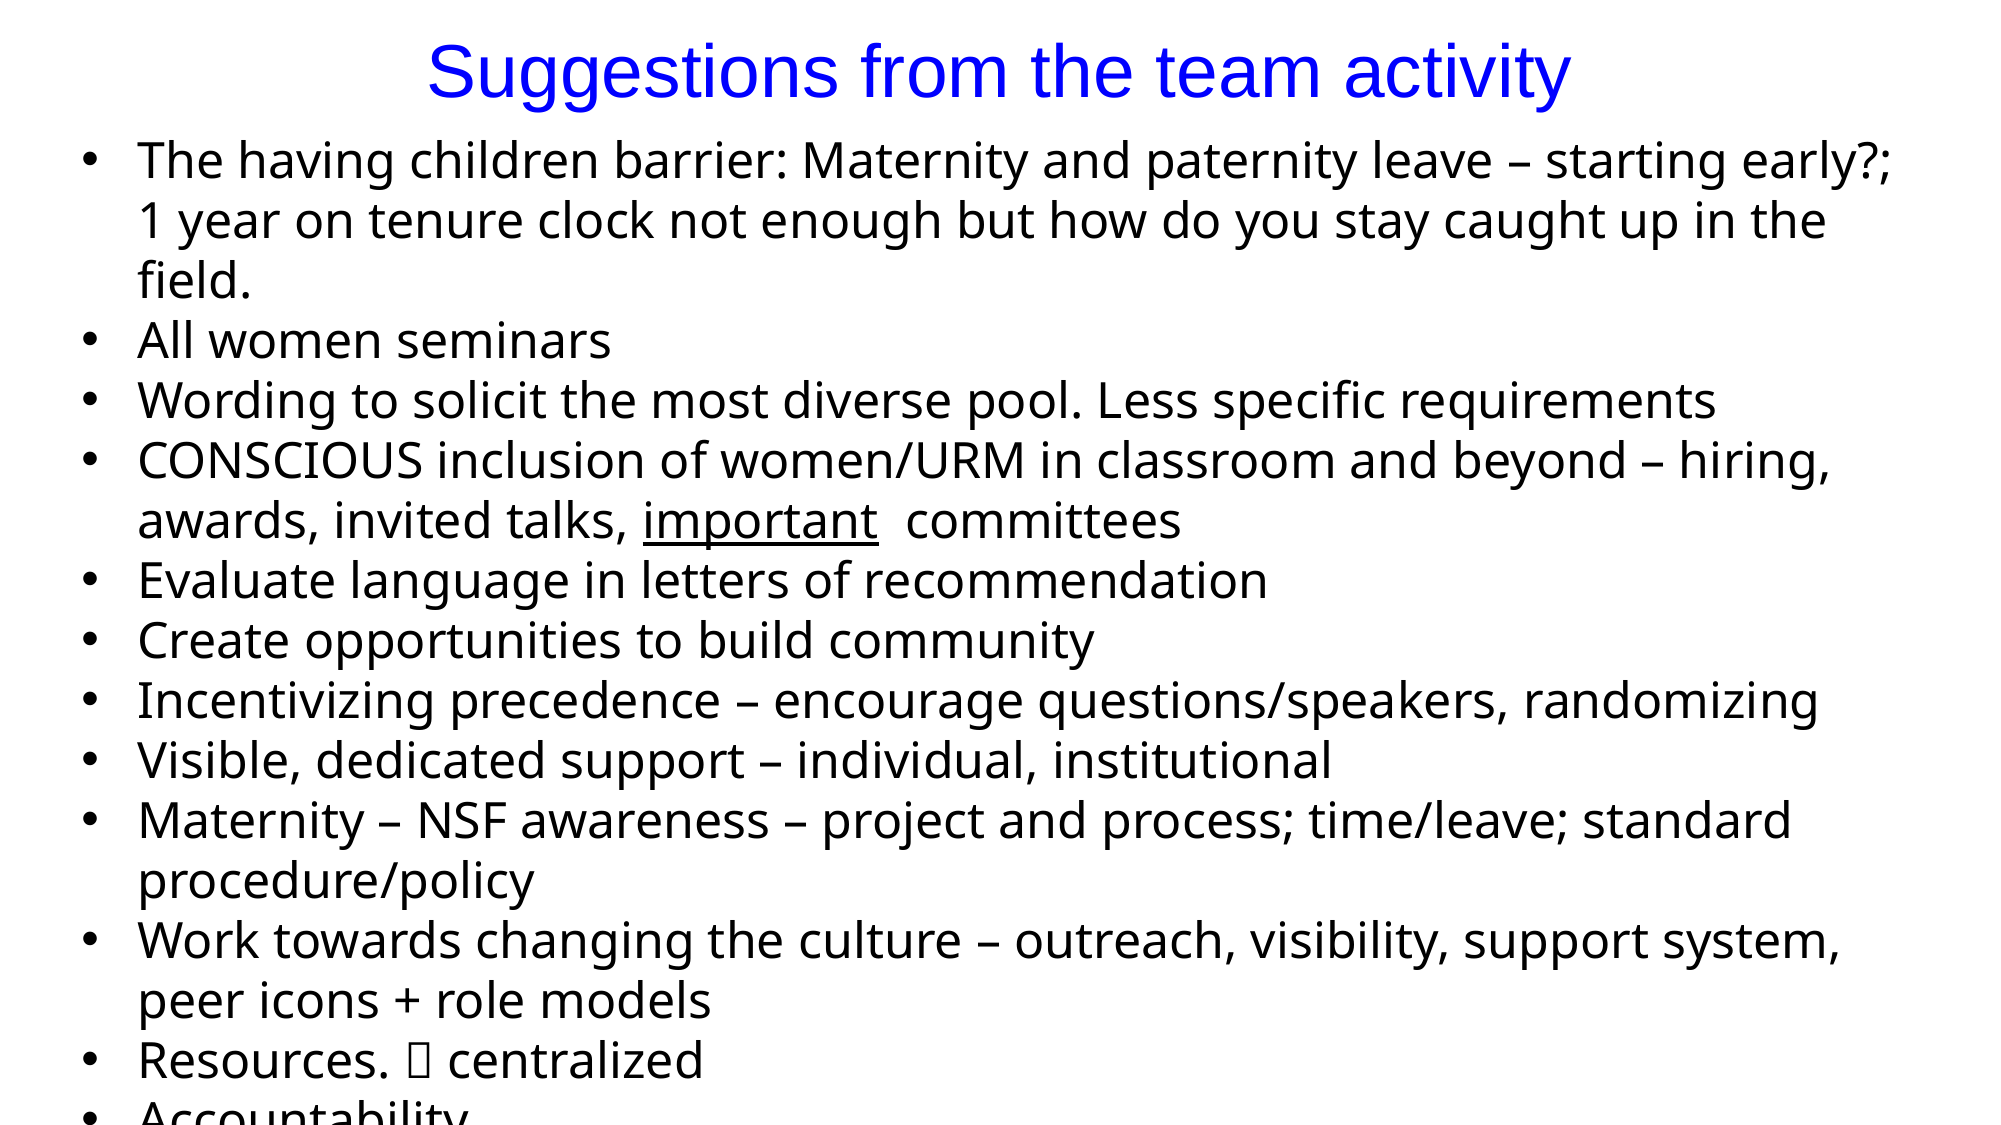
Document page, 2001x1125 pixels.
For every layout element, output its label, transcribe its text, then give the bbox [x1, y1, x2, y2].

text_box Suggestions from the team activity [113, 14, 1887, 120]
text_box The having children barrier: Maternity and paternity leave – starting early?; 1 year on tenure clock not enough but how do you stay caught up in the field. All women seminars Wording to solicit the most diverse pool. Less specific requirements CONSCIOUS inclusion of women/URM in classroom and beyond – hiring, awards, invited talks, important committees Evaluate language in letters of recommendation Create opportunities to build community Incentivizing precedence – encourage questions/speakers, randomizing Visible, dedicated support – individual, institutional Maternity – NSF awareness – project and process; time/leave; standard procedure/policy Work towards changing the culture – outreach, visibility, support system, peer icons + role models Resources.  centralized Accountability [66, 120, 1933, 1125]
